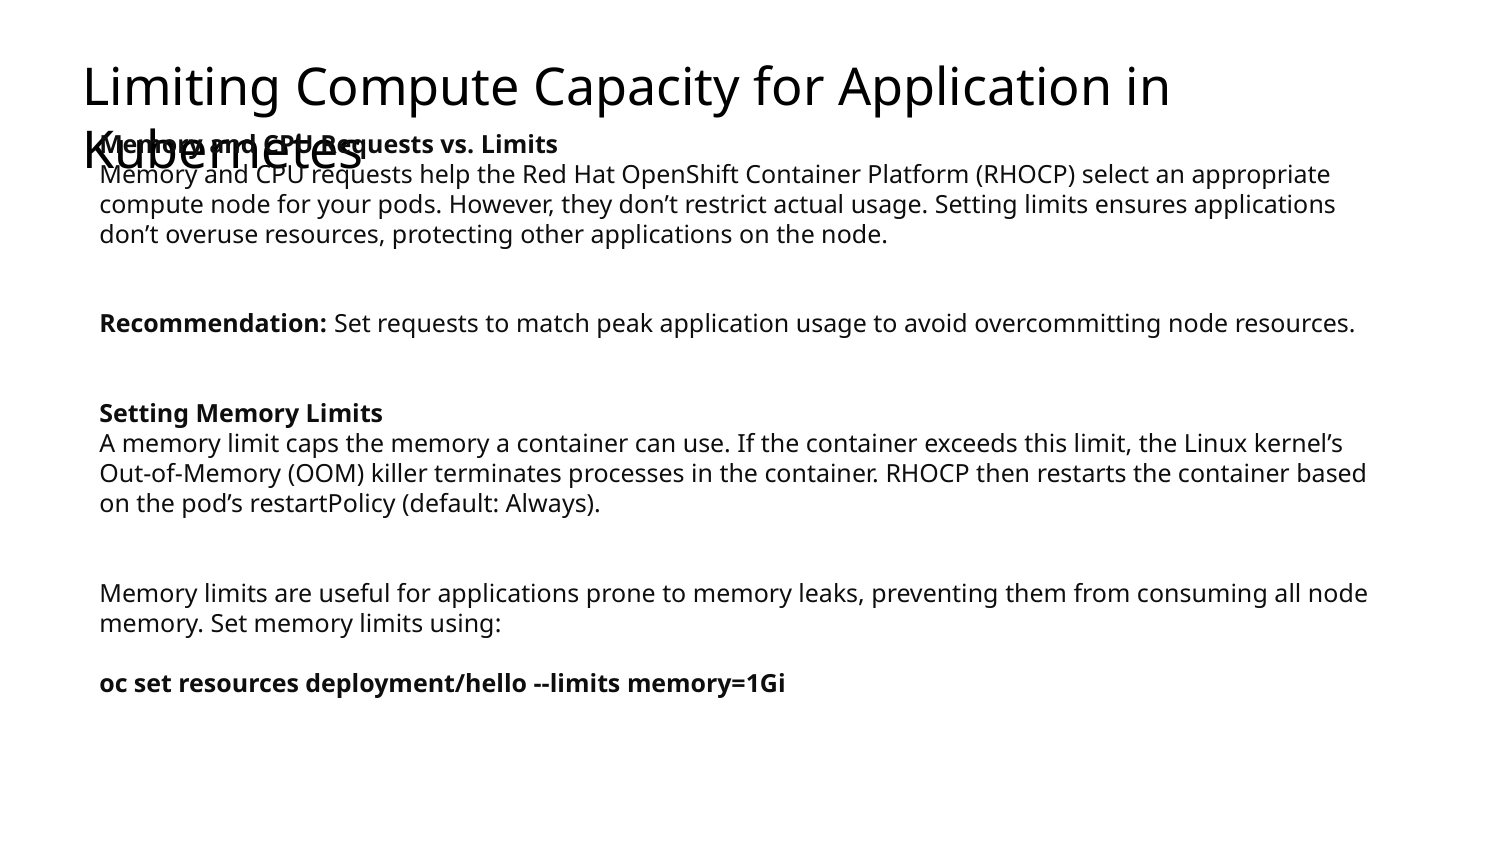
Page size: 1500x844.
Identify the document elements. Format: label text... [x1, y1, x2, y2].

text_box Memory and CPU Requests vs. Limits Memory and CPU requests help the Red Hat OpenShift Container Platform (RHOCP) select an appropriate compute node for your pods. However, they don’t restrict actual usage. Setting limits ensures applications don’t overuse resources, protecting other applications on the node. Recommendation: Set requests to match peak application usage to avoid overcommitting node resources. Setting Memory Limits A memory limit caps the memory a container can use. If the container exceeds this limit, the Linux kernel’s Out-of-Memory (OOM) killer terminates processes in the container. RHOCP then restarts the container based on the pod’s restartPolicy (default: Always). Memory limits are useful for applications prone to memory leaks, preventing them from consuming all node memory. Set memory limits using: oc set resources deployment/hello --limits memory=1Gi [84, 120, 1402, 705]
title Limiting Compute Capacity for Application in Kubernetes [67, 38, 1433, 133]
